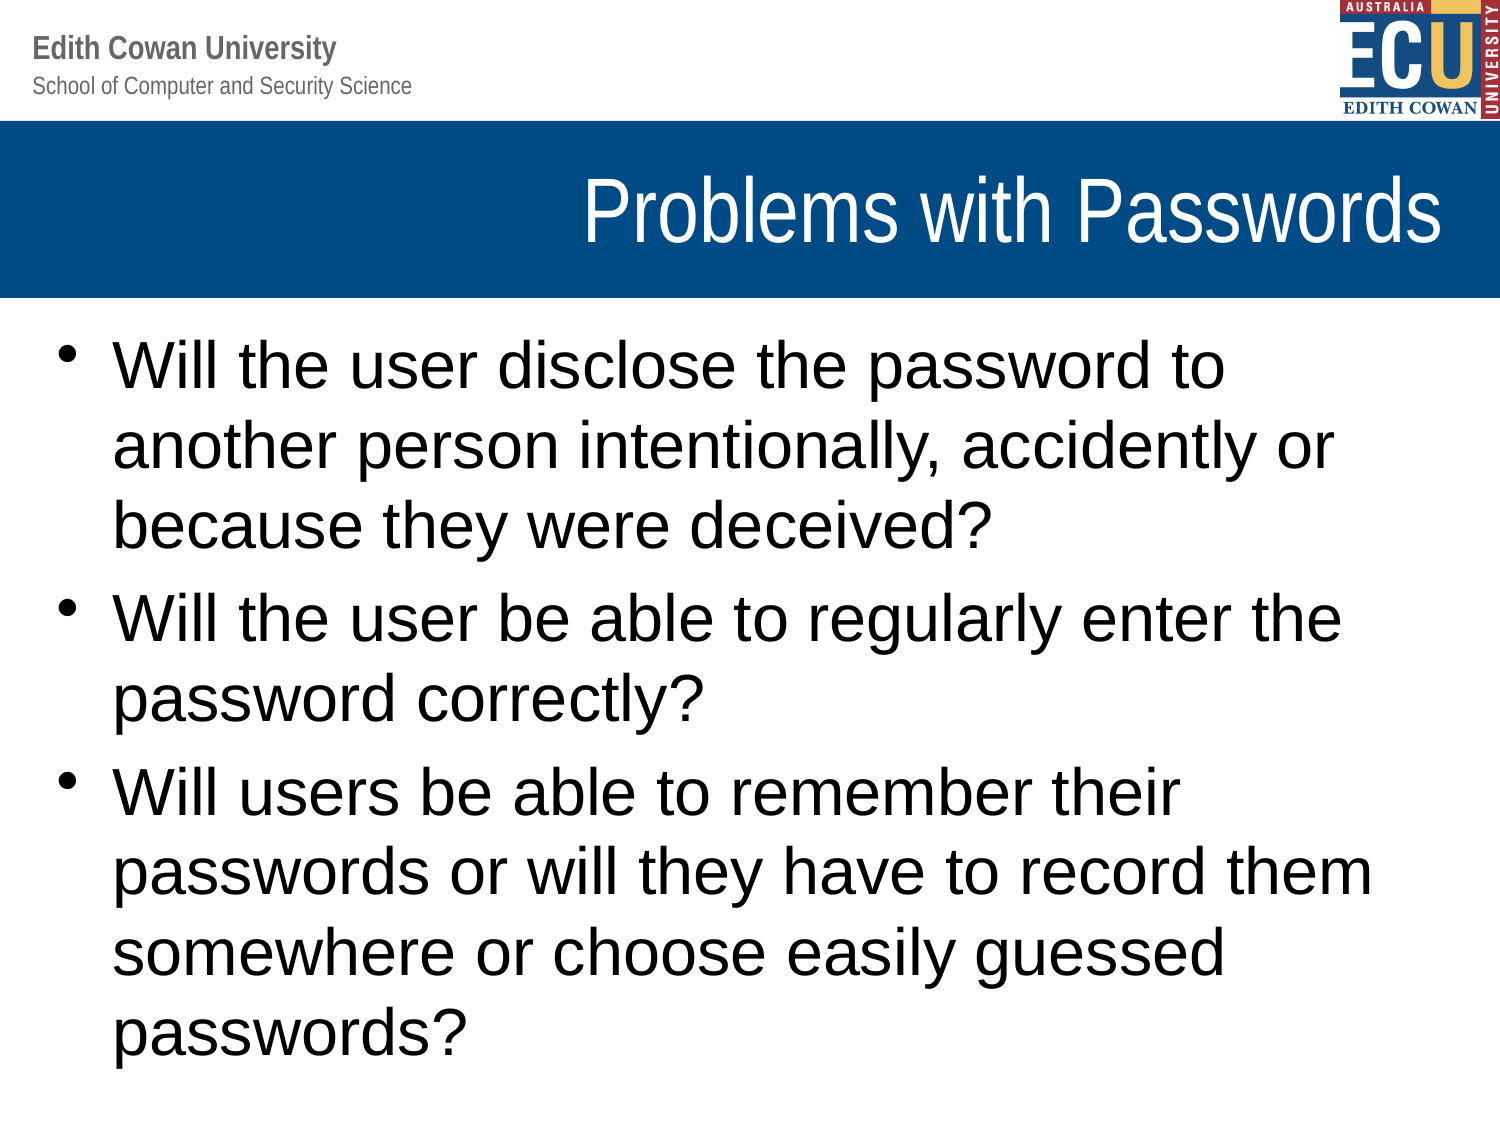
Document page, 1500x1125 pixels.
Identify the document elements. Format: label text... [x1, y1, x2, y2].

title Problems with Passwords [40, 123, 1460, 289]
list Will the user disclose the password to another person intentionally, accidently or because they were deceived? Will the user be able to regularly enter the password correctly? Will users be able to remember their passwords or will they have to record them somewhere or choose easily guessed passwords? [40, 314, 1460, 1083]
picture [1340, 0, 1500, 119]
